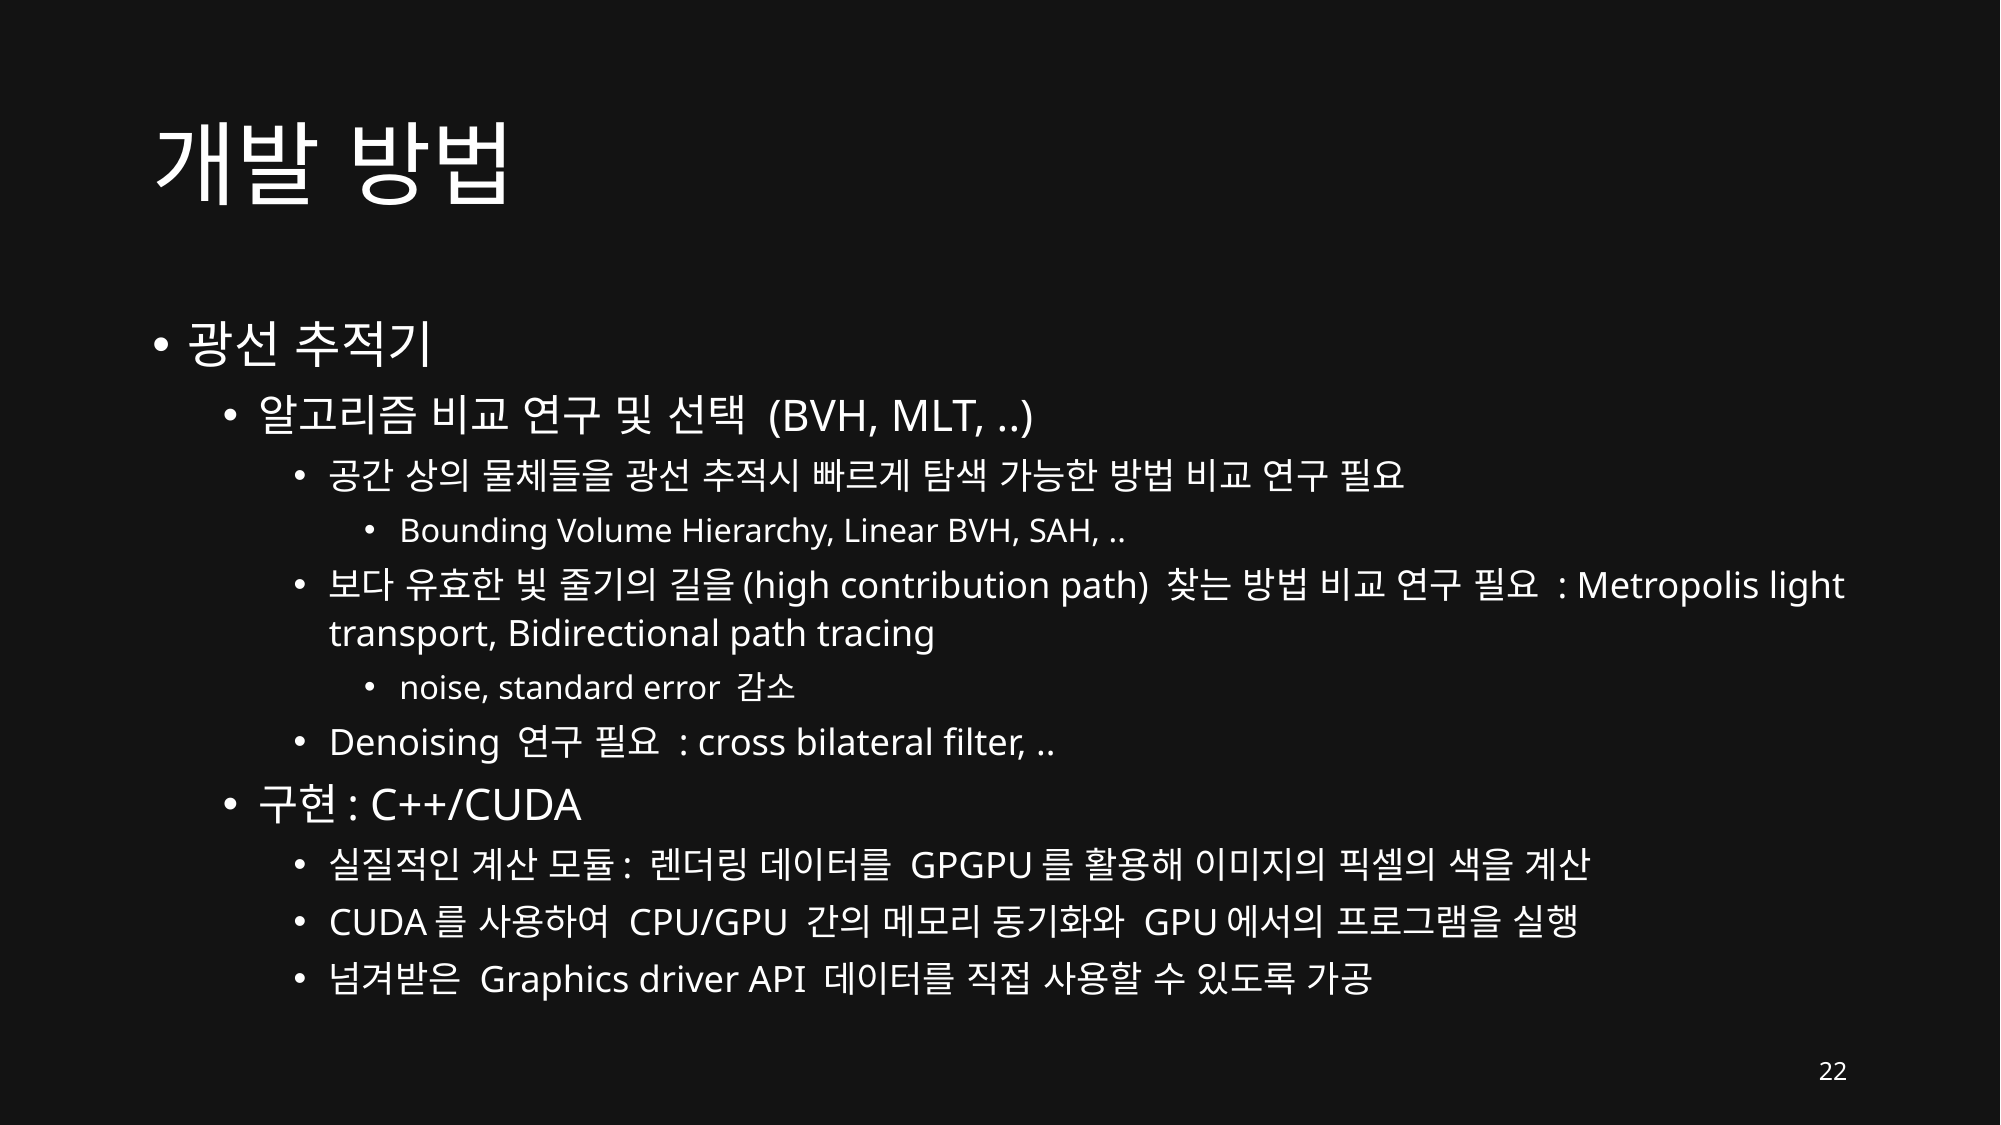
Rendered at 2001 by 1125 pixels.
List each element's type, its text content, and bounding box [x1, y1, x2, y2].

title 개발 방법 [137, 59, 1863, 278]
slide_number 22 [1412, 1042, 1863, 1103]
list 광선 추적기 알고리즘 비교 연구 및 선택 (BVH, MLT, ..) 공간 상의 물체들을 광선 추적시 빠르게 탐색 가능한 방법 비교 연구 필요 Bounding Volume Hierarchy, Linear BVH, SAH, .. 보다 유효한 빛 줄기의 길을(high contribution path) 찾는 방법 비교 연구 필요 : Metropolis light transport, Bidirectional path tracing noise, standard error 감소 Denoising 연구 필요 : cross bilateral filter, .. 구현: C++/CUDA 실질적인 계산 모듈: 렌더링 데이터를 GPGPU를 활용해 이미지의 픽셀의 색을 계산 CUDA를 사용하여 CPU/GPU 간의 메모리 동기화와 GPU에서의 프로그램을 실행 넘겨받은 Graphics driver API 데이터를 직접 사용할 수 있도록 가공 [137, 299, 1863, 1014]
